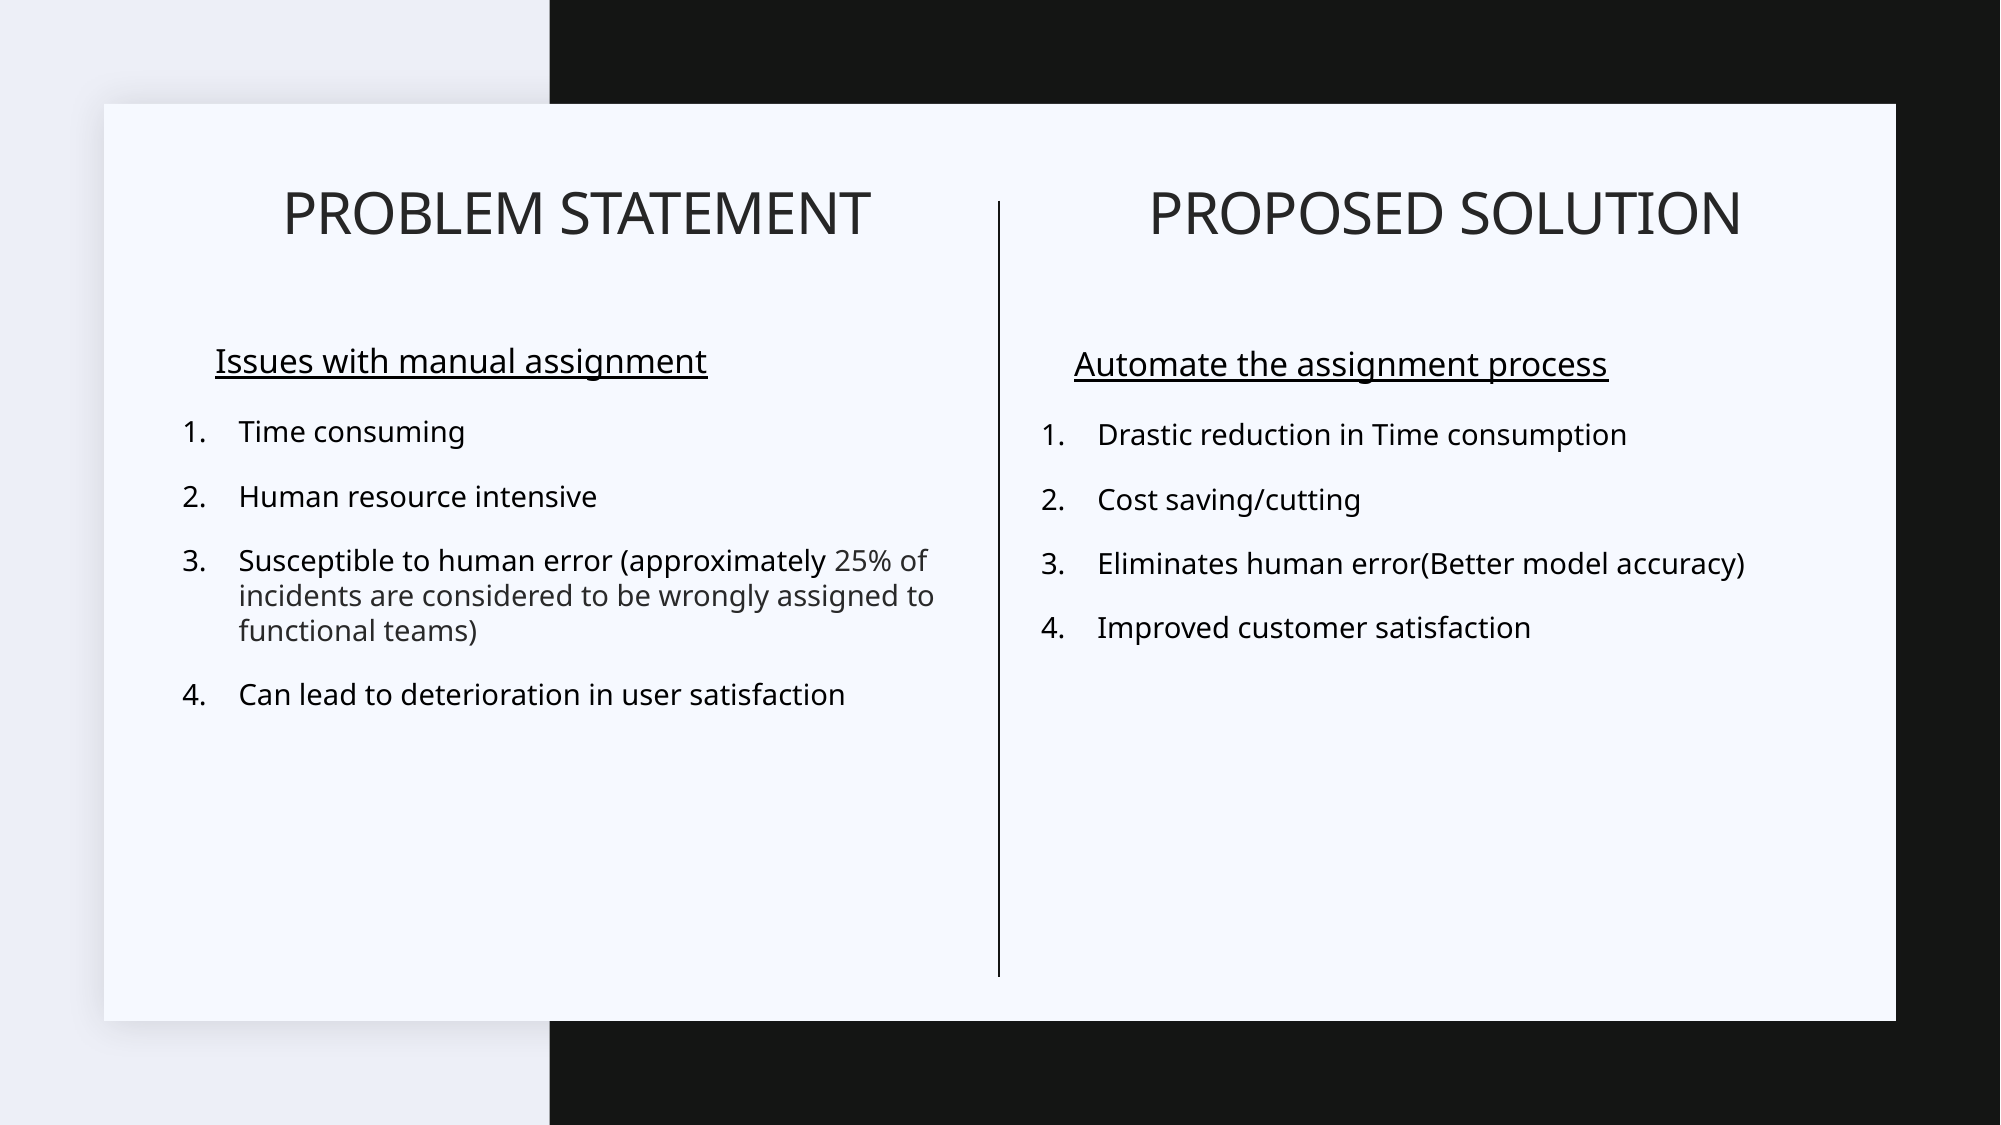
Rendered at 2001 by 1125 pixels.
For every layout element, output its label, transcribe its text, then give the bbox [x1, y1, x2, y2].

text_box Problem Statement [128, 112, 998, 320]
text_box Proposed solution [998, 112, 1895, 320]
text_box Issues with manual assignment Time consuming Human resource intensive Susceptible to human error (approximately 25% of incidents are considered to be wrongly assigned to functional teams) Can lead to deterioration in user satisfaction [182, 267, 946, 785]
list Automate the assignment process Drastic reduction in Time consumption Cost saving/cutting Eliminates human error(Better model accuracy) Improved customer satisfaction [1041, 320, 1855, 749]
